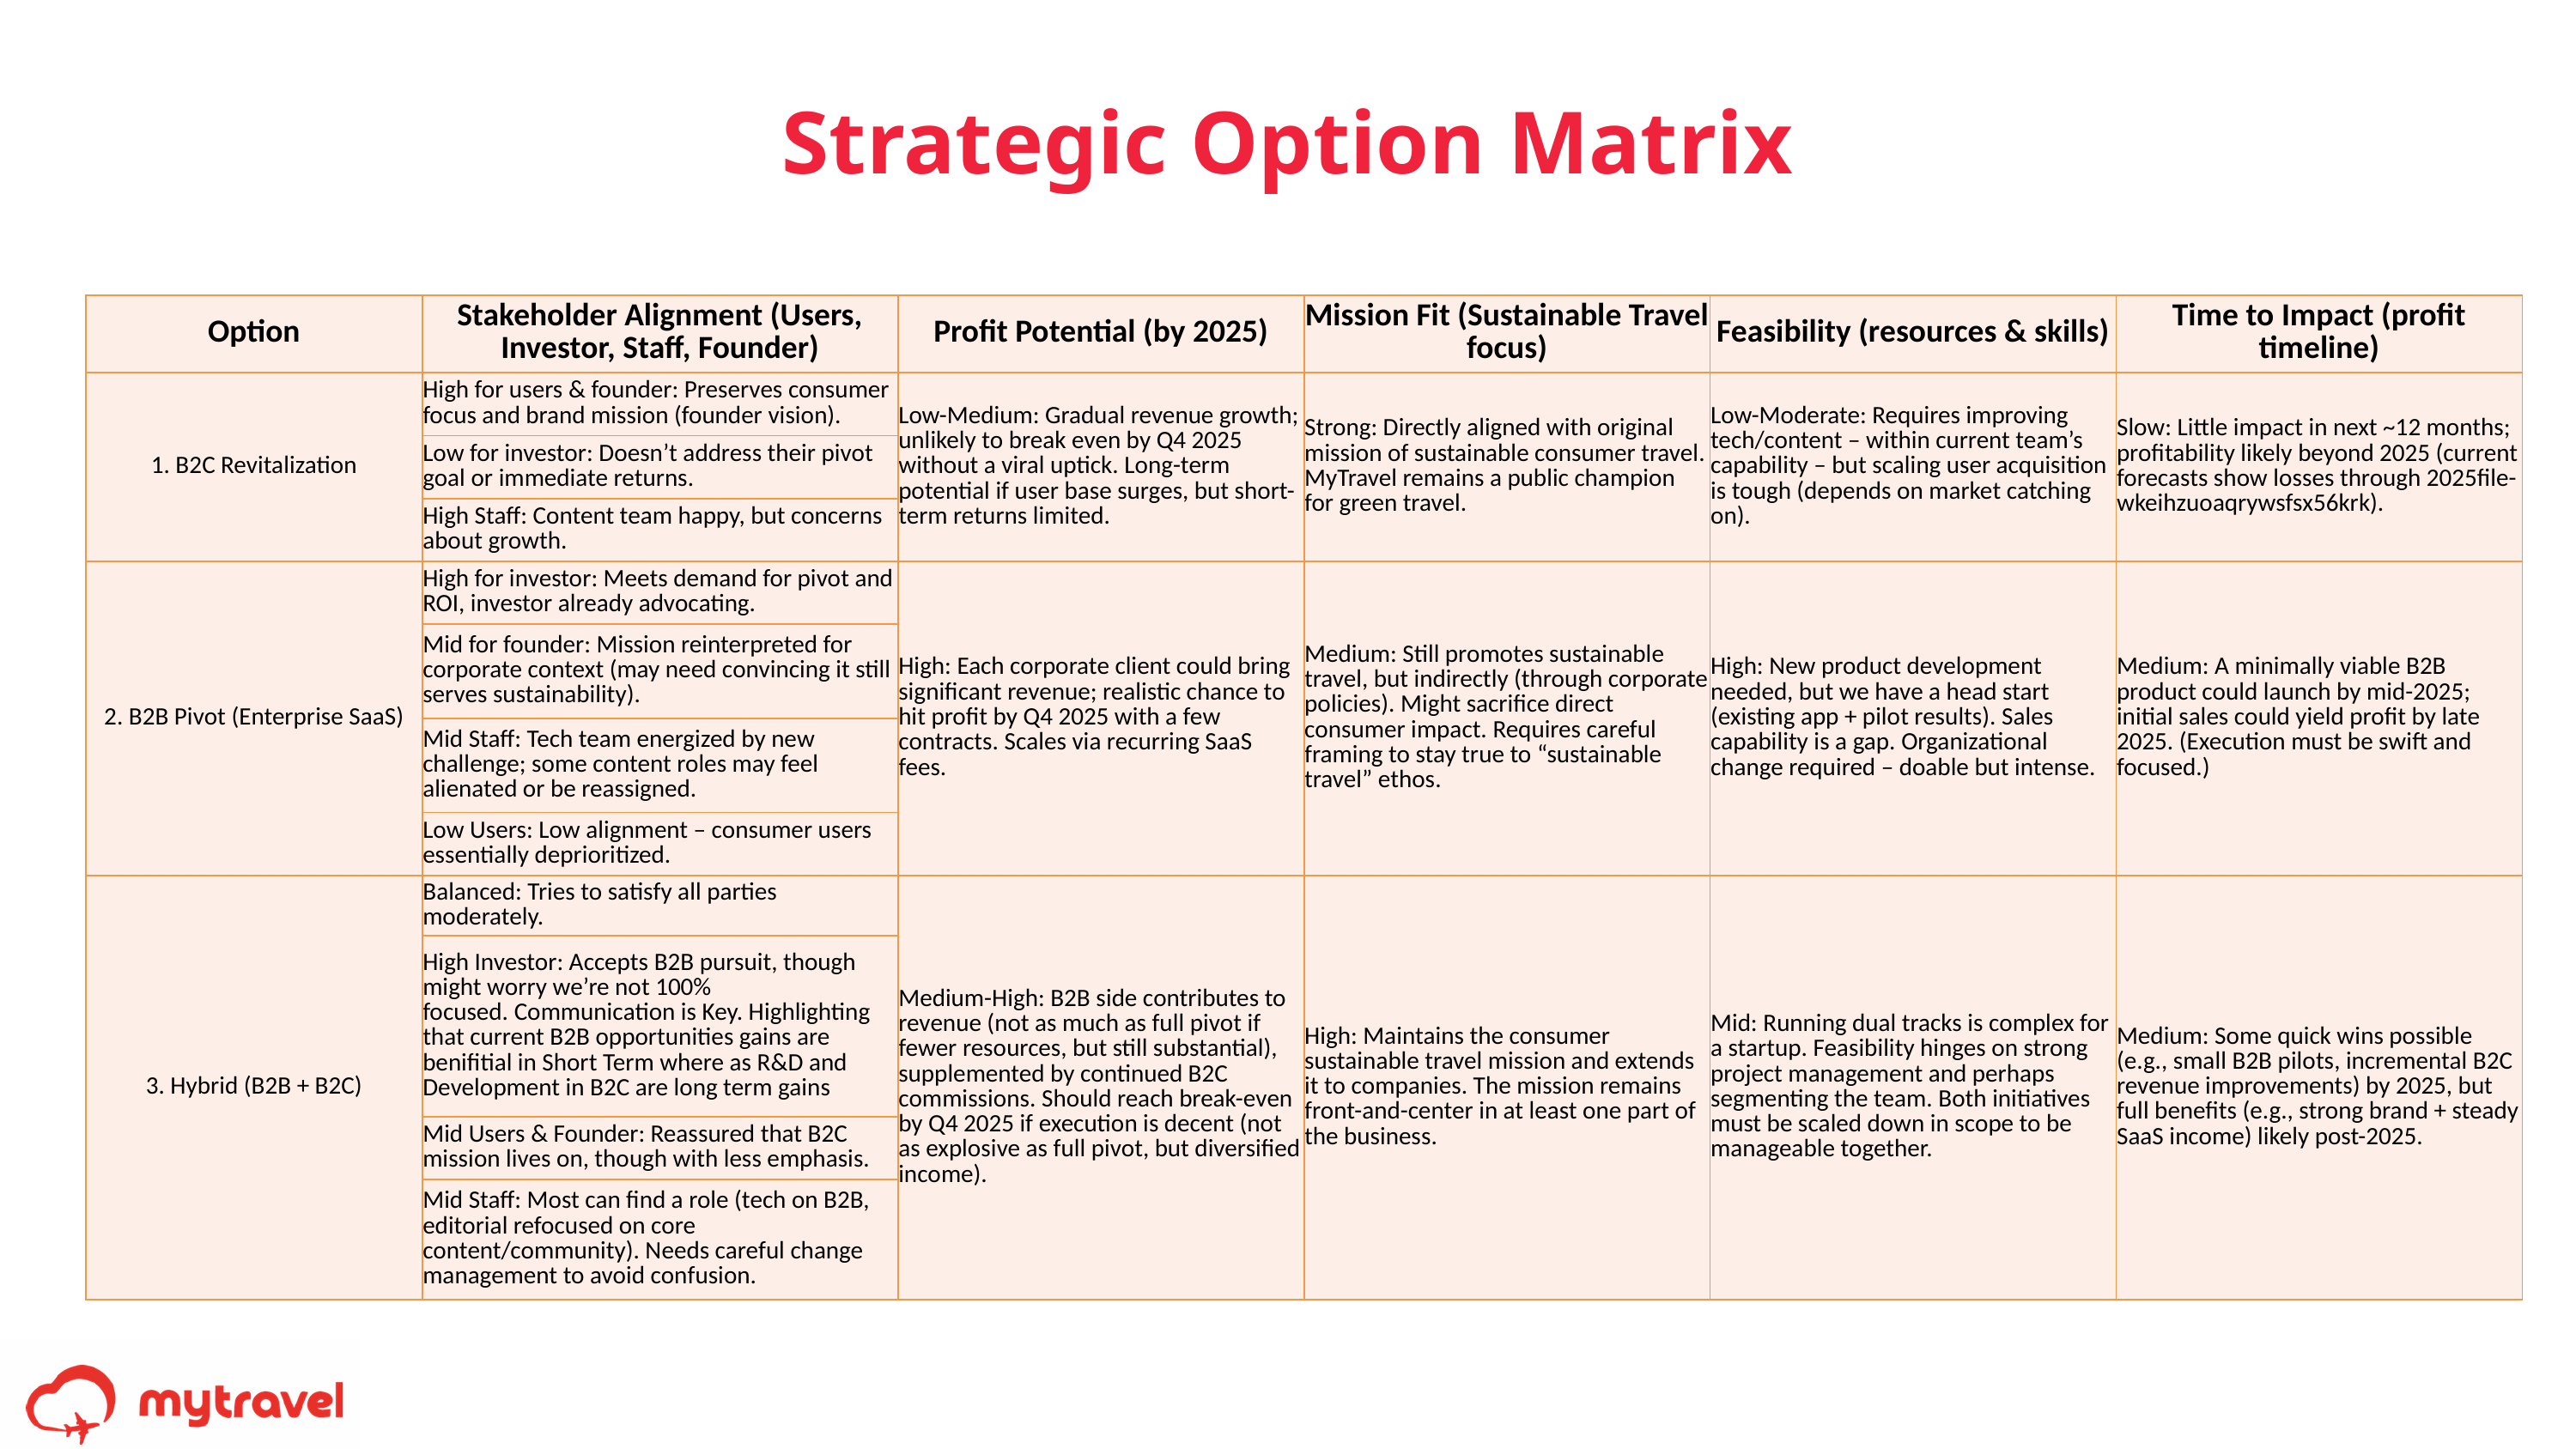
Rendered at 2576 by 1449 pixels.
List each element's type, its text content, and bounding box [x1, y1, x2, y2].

table_cell 1. B2C Revitalization [87, 373, 422, 561]
table_cell Mid: Running dual tracks is complex for a startup. Feasibility hinges on strong project management and perhaps segmenting the team. Both initiatives must be scaled down in scope to be manageable together. [1710, 876, 2116, 1299]
table_cell 2. B2B Pivot (Enterprise SaaS) [87, 562, 422, 875]
table_cell Low-Medium: Gradual revenue growth; unlikely to break even by Q4 2025 without a viral uptick. Long-term potential if user base surges, but short-term returns limited. [899, 373, 1303, 561]
table_cell High: Each corporate client could bring significant revenue; realistic chance to hit profit by Q4 2025 with a few contracts. Scales via recurring SaaS fees. [899, 562, 1303, 875]
table_cell Mid Users & Founder: Reassured that B2C mission lives on, though with less emphasis. [423, 1118, 897, 1179]
table_header Stakeholder Alignment (Users, Investor, Staff, Founder) [423, 296, 897, 372]
text_box [0, 1338, 360, 1449]
table_cell Mid for founder: Mission reinterpreted for corporate context (may need convincing it still serves sustainability). [423, 625, 897, 718]
table_cell Low for investor: Doesn’t address their pivot goal or immediate returns. [423, 436, 897, 498]
table_cell Medium: Some quick wins possible (e.g., small B2B pilots, incremental B2C revenue improvements) by 2025, but full benefits (e.g., strong brand + steady SaaS income) likely post-2025. [2117, 876, 2522, 1299]
table_cell 3. Hybrid (B2B + B2C) [87, 876, 422, 1299]
table_cell Mid Staff: Tech team energized by new challenge; some content roles may feel alienated or be reassigned. [423, 719, 897, 812]
table_cell High Staff: Content team happy, but concerns about growth. [423, 500, 897, 561]
table_cell Balanced: Tries to satisfy all parties moderately. [423, 876, 897, 935]
table_cell Low-Moderate: Requires improving tech/content – within current team’s capability – but scaling user acquisition is tough (depends on market catching on). [1710, 373, 2116, 561]
table_cell High for users & founder: Preserves consumer focus and brand mission (founder vision). [423, 373, 897, 435]
table_cell Slow: Little impact in next ~12 months; profitability likely beyond 2025 (current forecasts show losses through 2025file-wkeihzuoaqrywsfsx56krk). [2117, 373, 2522, 561]
table_header Option [87, 296, 422, 372]
table_cell High for investor: Meets demand for pivot and ROI, investor already advocating. [423, 562, 897, 623]
table_header Feasibility (resources & skills) [1710, 296, 2116, 372]
table_header Profit Potential (by 2025) [899, 296, 1303, 372]
table_header Time to Impact (profit timeline) [2117, 296, 2522, 372]
table_cell Medium: Still promotes sustainable travel, but indirectly (through corporate policies). Might sacrifice direct consumer impact. Requires careful framing to stay true to “sustainable travel” ethos. [1305, 562, 1710, 875]
table_cell Mid Staff: Most can find a role (tech on B2B, editorial refocused on core content/community). Needs careful change management to avoid confusion. [423, 1180, 897, 1299]
text_box Strategic Option Matrix [158, 88, 2418, 191]
table_cell High Investor: Accepts B2B pursuit, though might worry we’re not 100% focused. Communication is Key. Highlighting that current B2B opportunities gains are benifitial in Short Term where as R&D and Development in B2C are long term gains [423, 937, 897, 1116]
table_cell Medium-High: B2B side contributes to revenue (not as much as full pivot if fewer resources, but still substantial), supplemented by continued B2C commissions. Should reach break-even by Q4 2025 if execution is decent (not as explosive as full pivot, but diversified income). [899, 876, 1303, 1299]
table_cell Low Users: Low alignment – consumer users essentially deprioritized. [423, 813, 897, 875]
table_cell High: New product development needed, but we have a head start (existing app + pilot results). Sales capability is a gap. Organizational change required – doable but intense. [1710, 562, 2116, 875]
table_cell Medium: A minimally viable B2B product could launch by mid-2025; initial sales could yield profit by late 2025. (Execution must be swift and focused.) [2117, 562, 2522, 875]
table_cell Strong: Directly aligned with original mission of sustainable consumer travel. MyTravel remains a public champion for green travel. [1305, 373, 1710, 561]
table_header Mission Fit (Sustainable Travel focus) [1305, 296, 1710, 372]
table_cell High: Maintains the consumer sustainable travel mission and extends it to companies. The mission remains front-and-center in at least one part of the business. [1305, 876, 1710, 1299]
